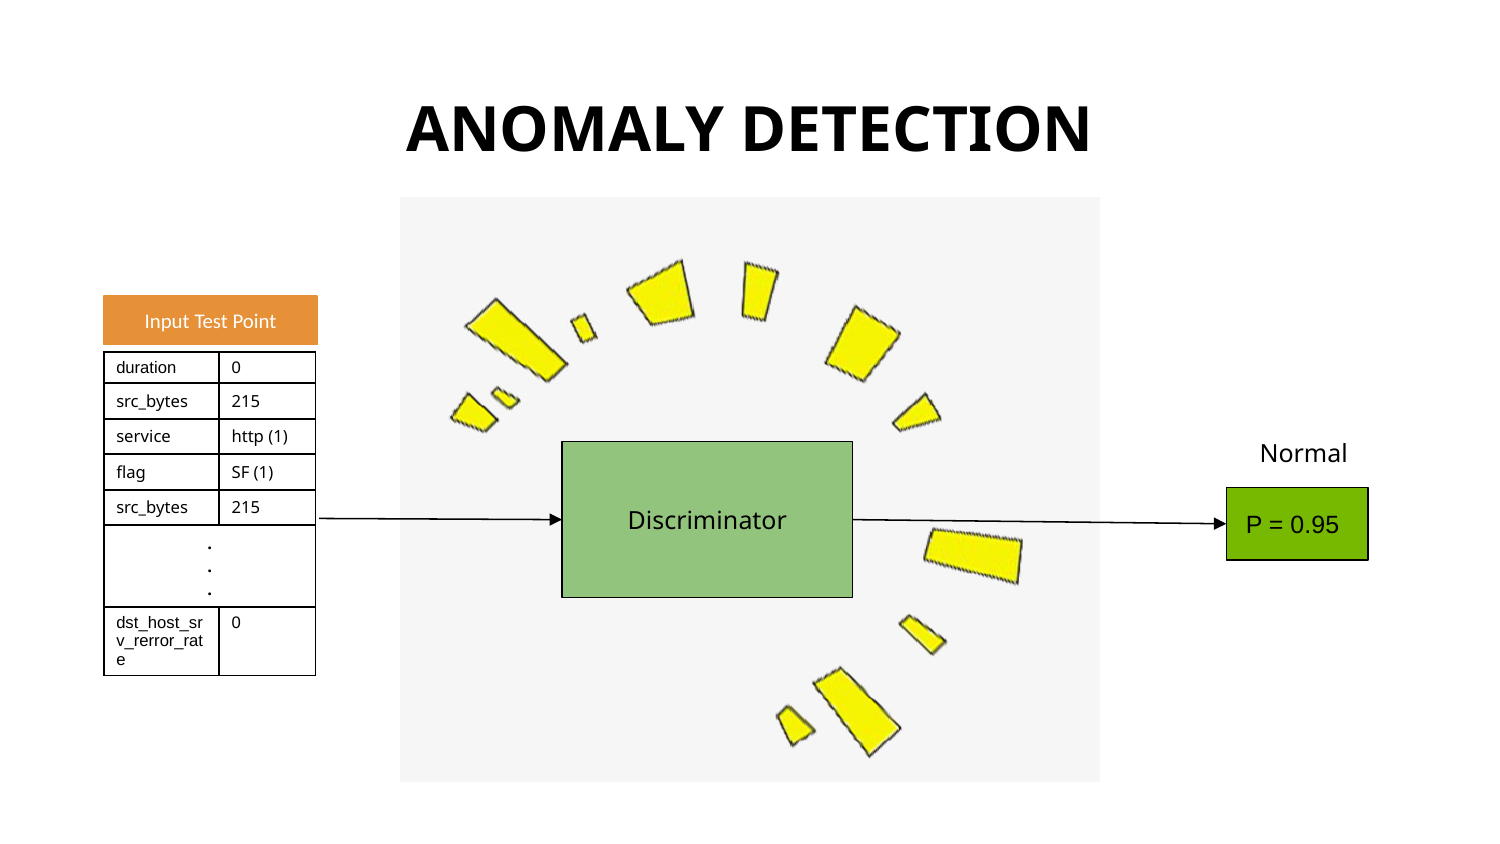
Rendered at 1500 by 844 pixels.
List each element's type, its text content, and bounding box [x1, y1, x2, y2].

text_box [852, 519, 1227, 524]
table_cell 215 [220, 384, 315, 418]
table_cell 0 [220, 608, 315, 675]
table_cell 215 [220, 491, 315, 524]
table_cell src_bytes [105, 491, 218, 524]
table_cell SF (1) [220, 455, 315, 489]
text_box Normal [1247, 425, 1459, 474]
table_header 0 [220, 353, 315, 382]
table_cell . . . [105, 526, 315, 606]
table_cell dst_host_srv_rerror_rate [105, 608, 218, 675]
title ANOMALY DETECTION [68, 90, 1432, 172]
text_box Input Test Point [103, 295, 318, 345]
table_cell src_bytes [105, 384, 218, 418]
table_header duration [105, 353, 218, 382]
table_cell service [105, 420, 218, 453]
text_box P = 0.95 [1226, 487, 1368, 561]
table_cell http (1) [220, 420, 315, 453]
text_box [400, 196, 1100, 782]
table_cell flag [105, 455, 218, 489]
